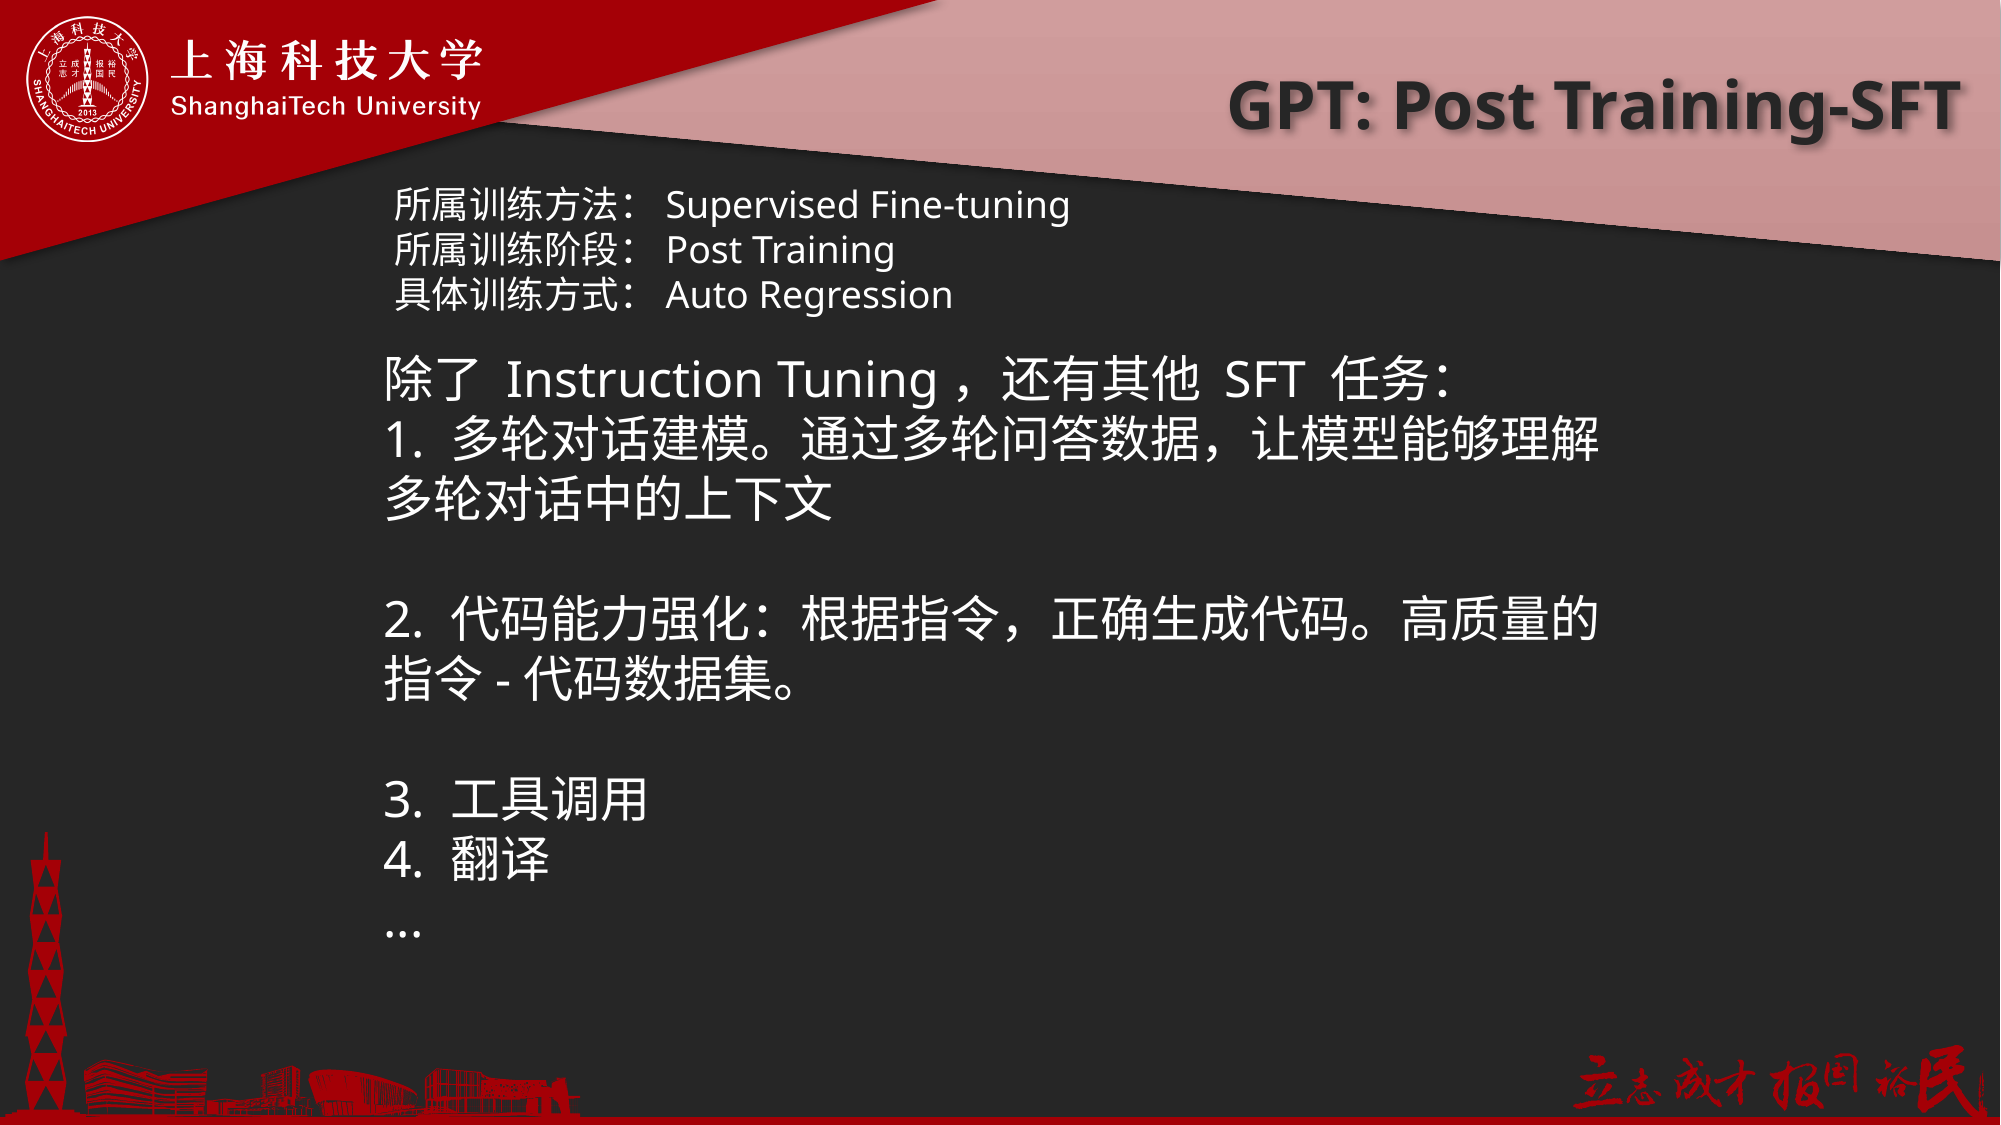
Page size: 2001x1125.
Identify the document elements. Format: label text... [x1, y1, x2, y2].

text_box 除了 Instruction Tuning，还有其他 SFT 任务： 1. 多轮对话建模。通过多轮问答数据，让模型能够理解多轮对话中的上下文 2. 代码能力强化：根据指令，正确生成代码。高质量的指令-代码数据集。 3. 工具调用 4. 翻译 ... [368, 340, 1644, 1066]
title GPT: Post Training-SFT [252, 0, 1978, 217]
text_box 所属训练方法：Supervised Fine-tuning 所属训练阶段：Post Training 具体训练方式：Auto Regression [379, 174, 1123, 332]
